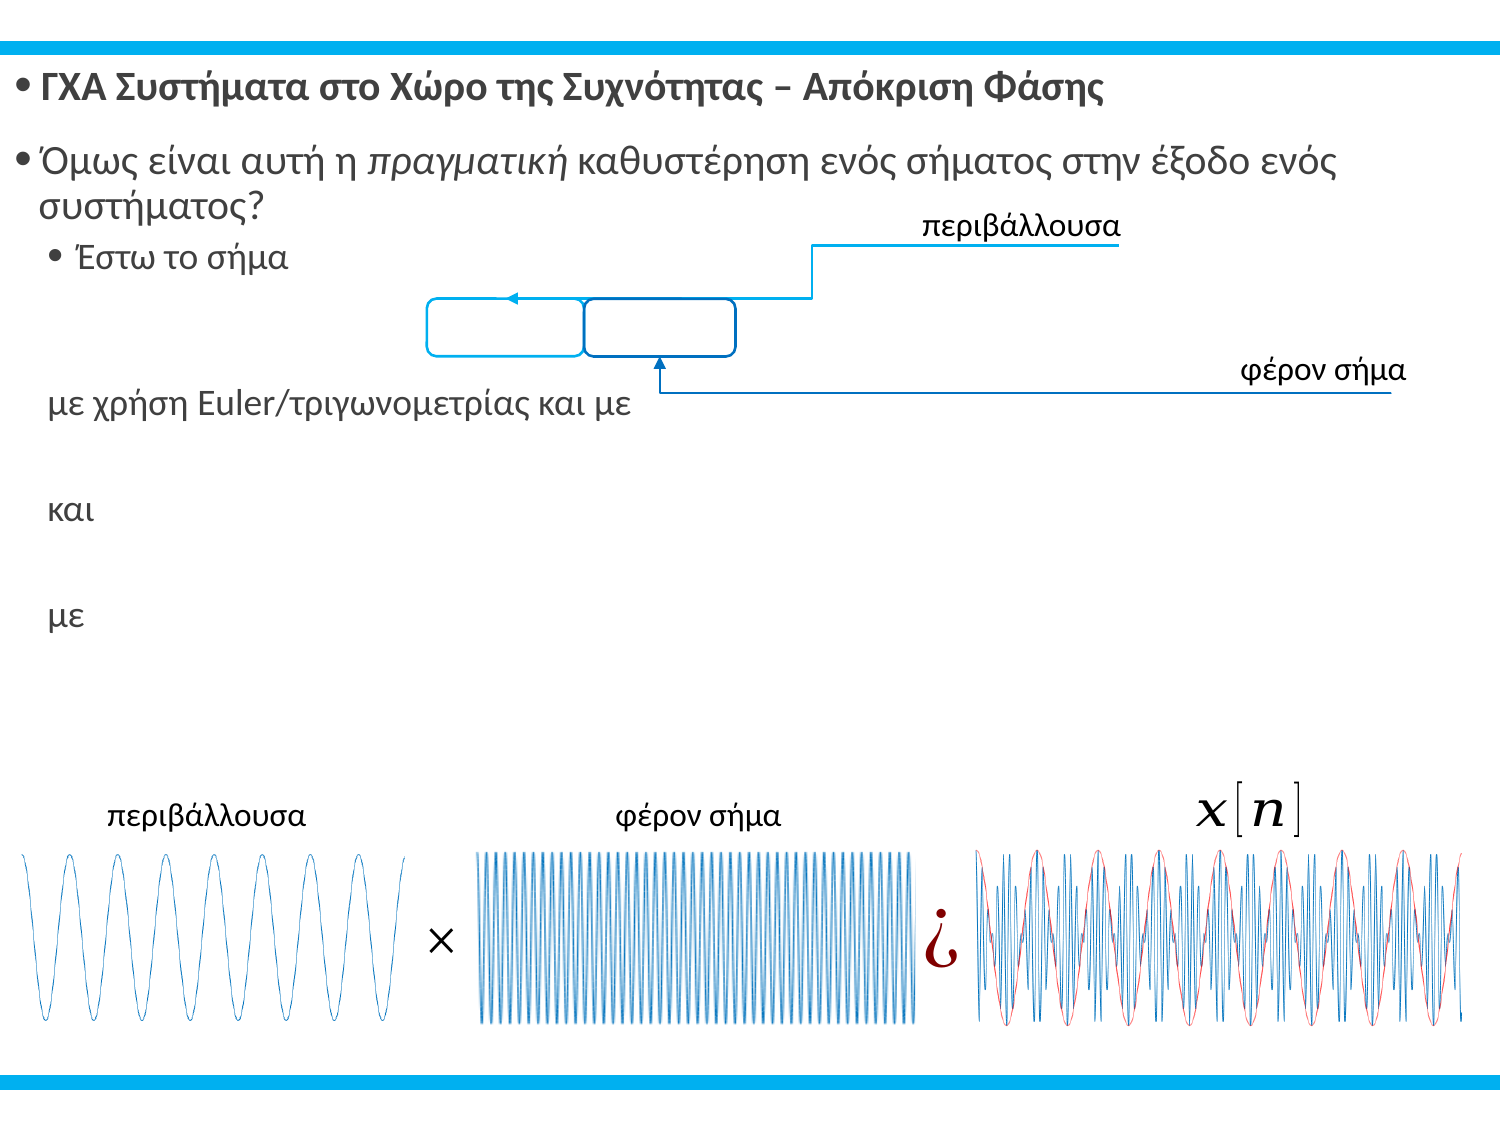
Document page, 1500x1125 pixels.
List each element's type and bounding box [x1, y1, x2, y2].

text_box [583, 298, 1462, 396]
text_box [0, 41, 1500, 55]
text_box [426, 194, 1144, 357]
text_box [15, 779, 1464, 1034]
text_box [0, 1075, 1500, 1090]
